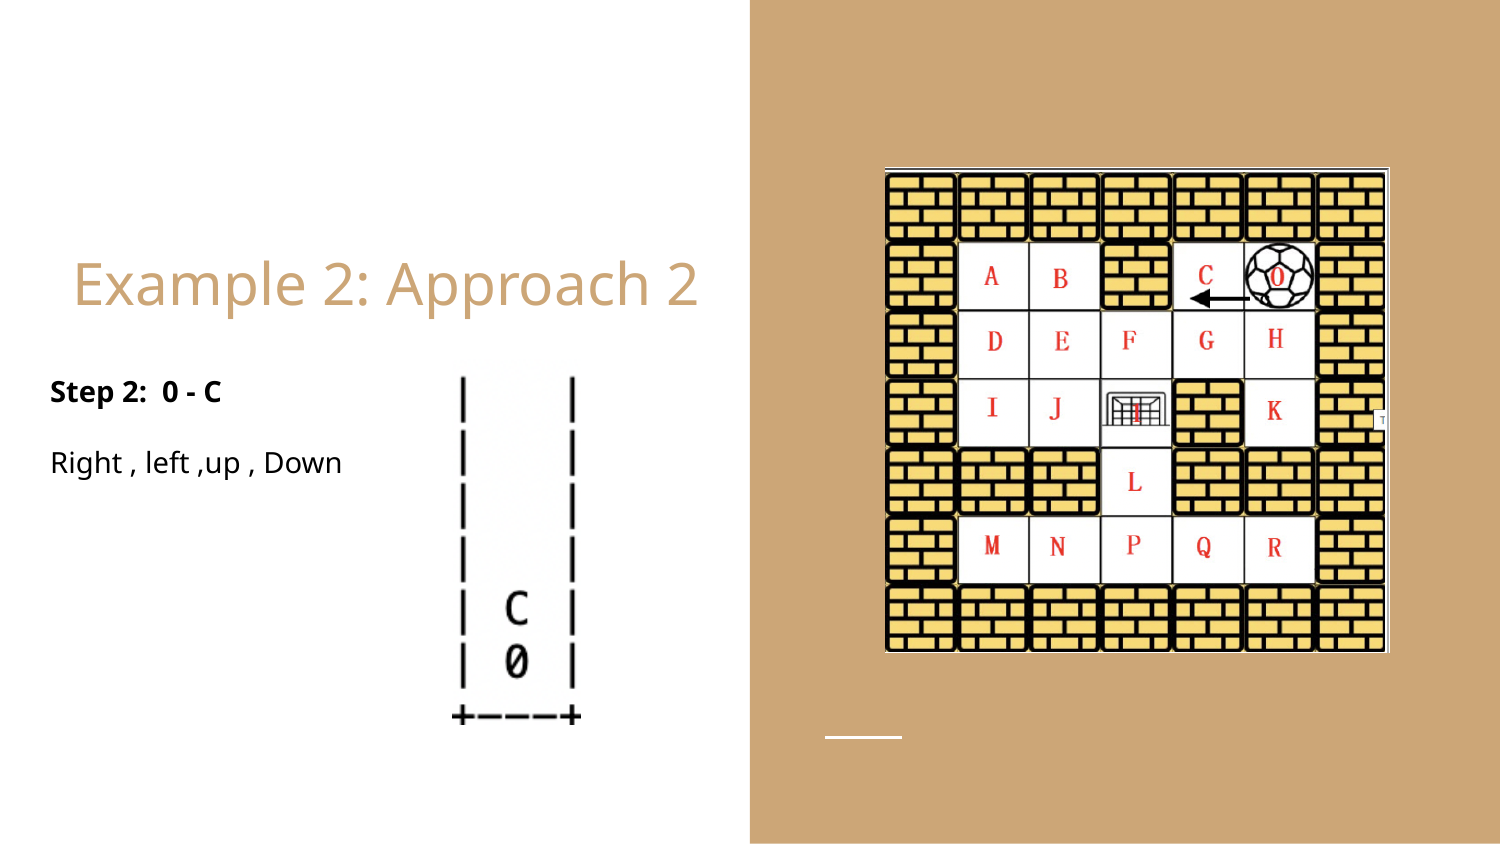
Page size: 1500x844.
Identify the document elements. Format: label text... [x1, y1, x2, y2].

subtitle Step 2: 0 - C Right , left ,up , Down [35, 350, 699, 773]
title Example 2: Approach 2 [57, 147, 722, 339]
picture [884, 167, 1390, 654]
picture [452, 359, 581, 726]
